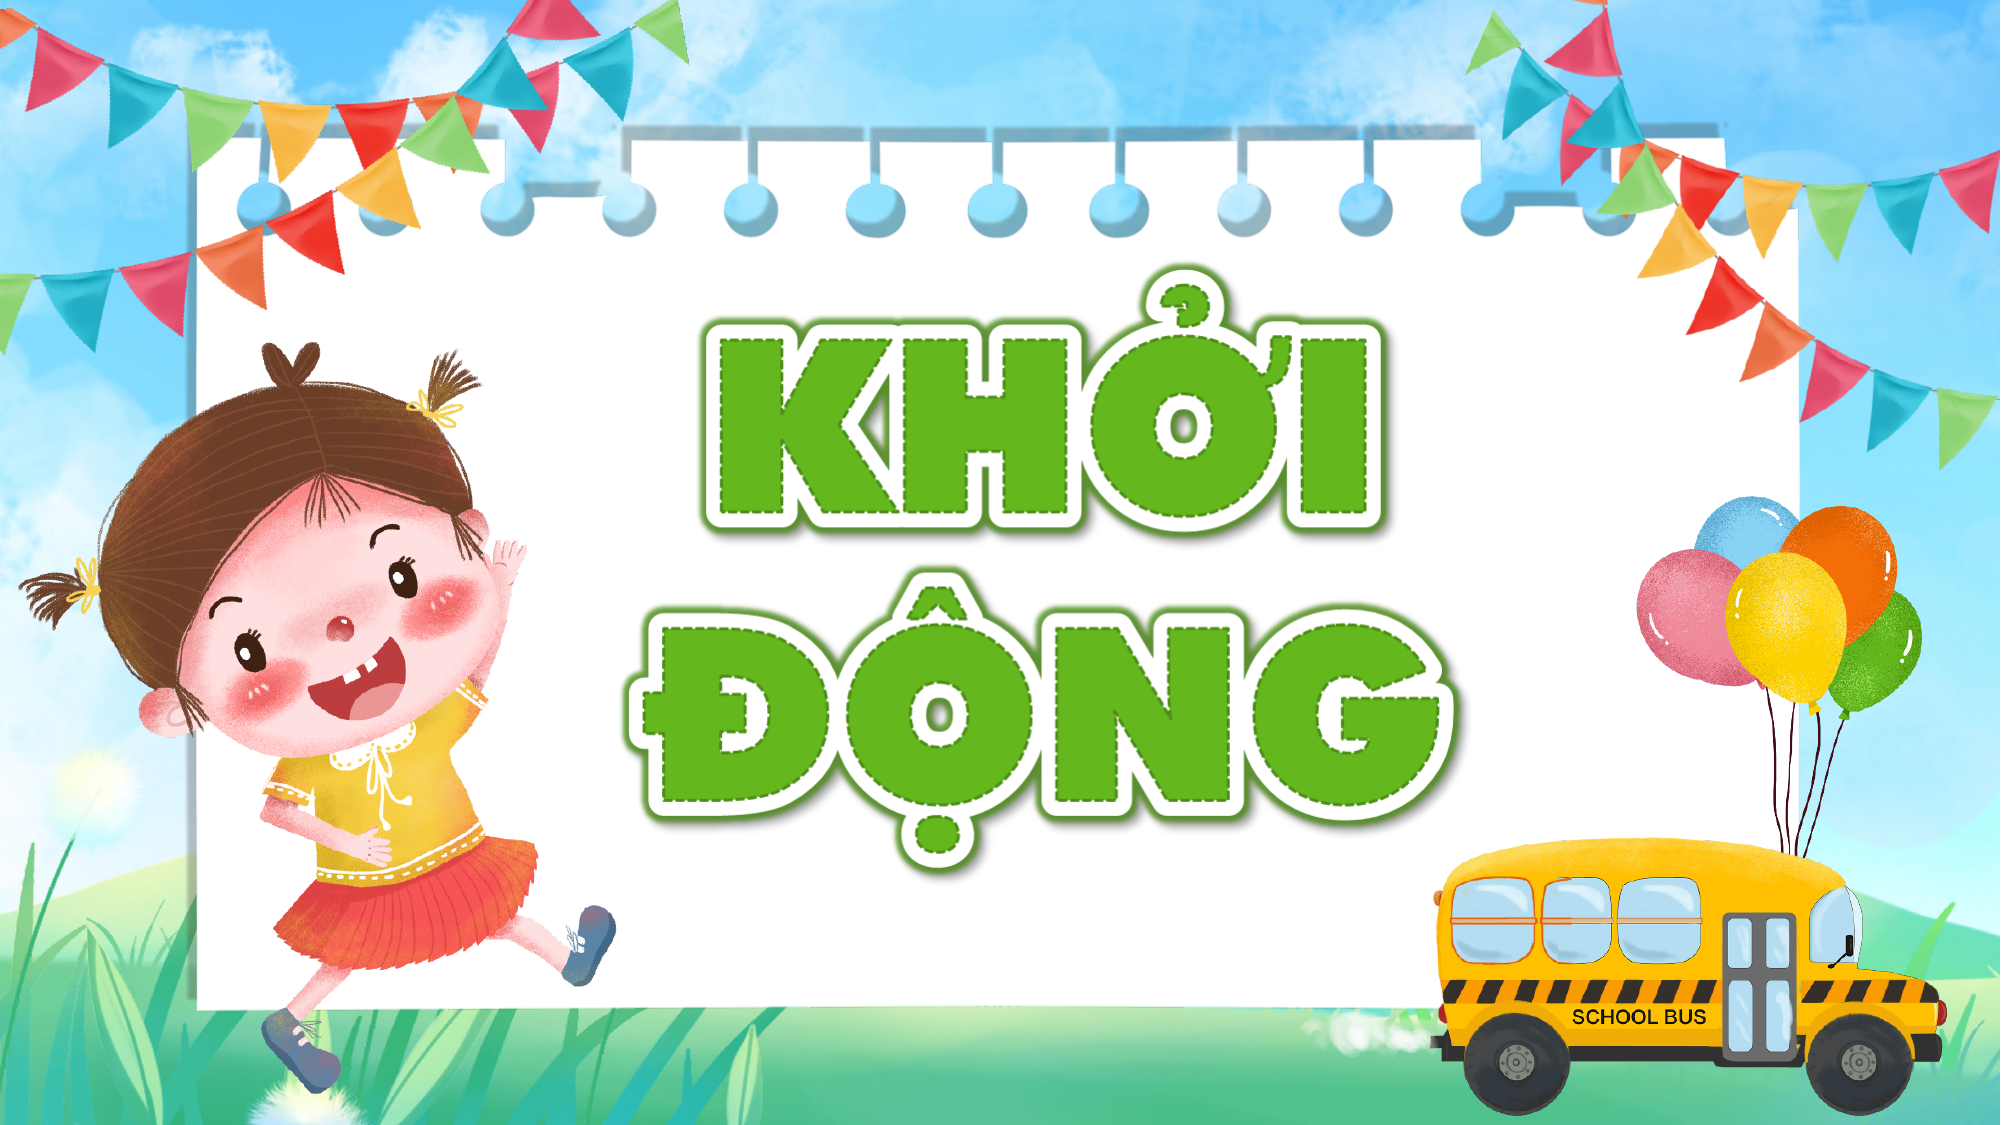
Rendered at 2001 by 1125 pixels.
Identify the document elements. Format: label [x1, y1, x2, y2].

text_box [1299, 448, 2000, 1125]
picture [0, 0, 2000, 1125]
